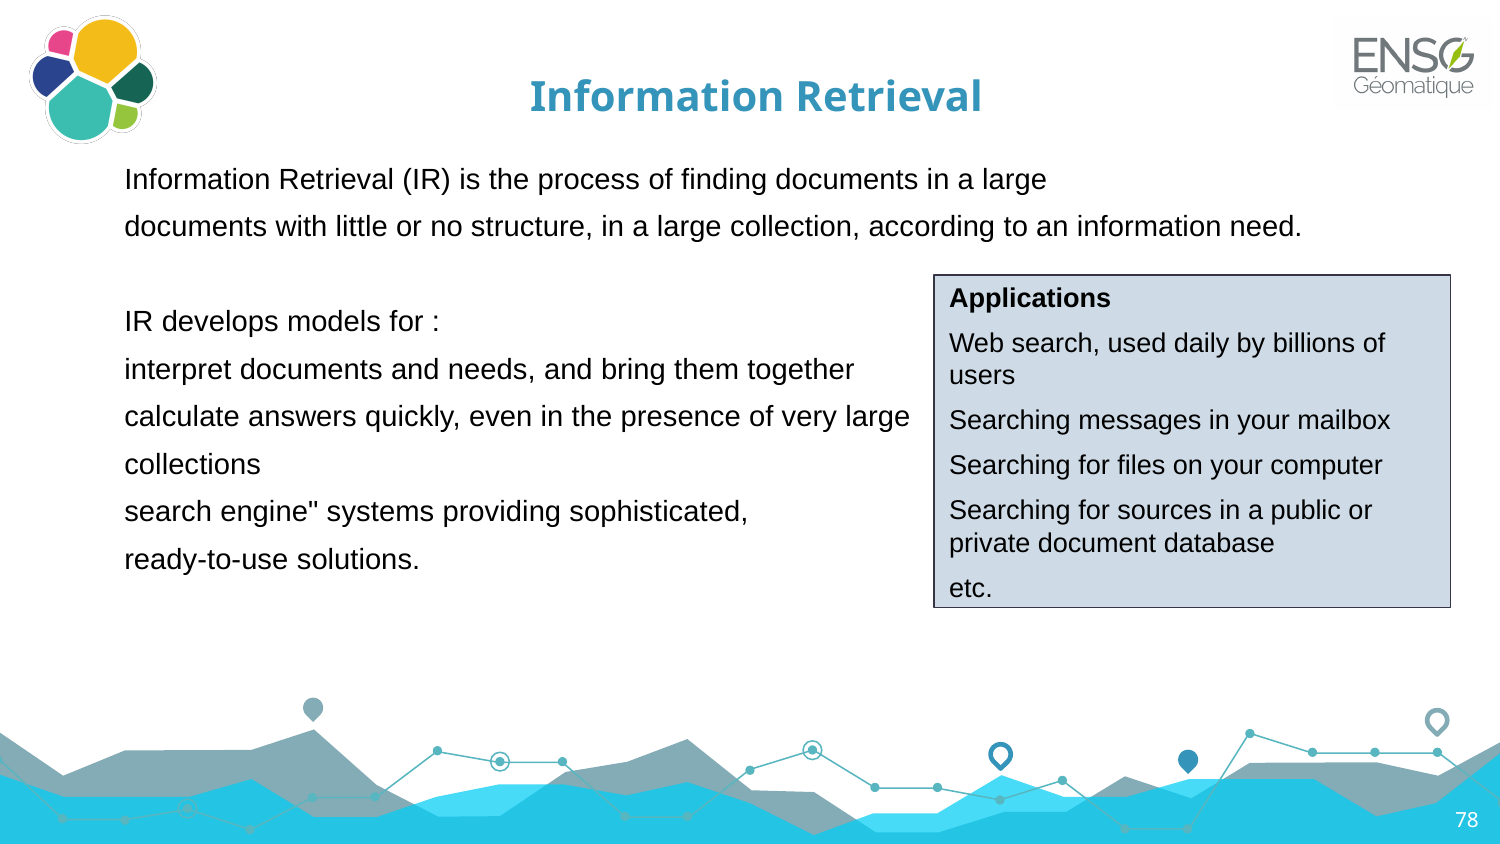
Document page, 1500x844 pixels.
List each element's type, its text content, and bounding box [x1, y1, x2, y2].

title Information Retrieval [182, 17, 1331, 135]
slide_number 78 [1403, 791, 1494, 844]
picture [29, 15, 157, 144]
list Information Retrieval (IR) is the process of finding documents in a large documents with little or no structure, in a large collection, according to an information need. IR develops models for : interpret documents and needs, and bring them together calculate answers quickly, even in the presence of very large collections search engine" systems providing sophisticated, ready-to-use solutions. [109, 145, 1404, 803]
text_box Applications Web search, used daily by billions of users Searching messages in your mailbox Searching for files on your computer Searching for sources in a public or private document database etc. [934, 274, 1451, 608]
picture [1334, 17, 1494, 110]
